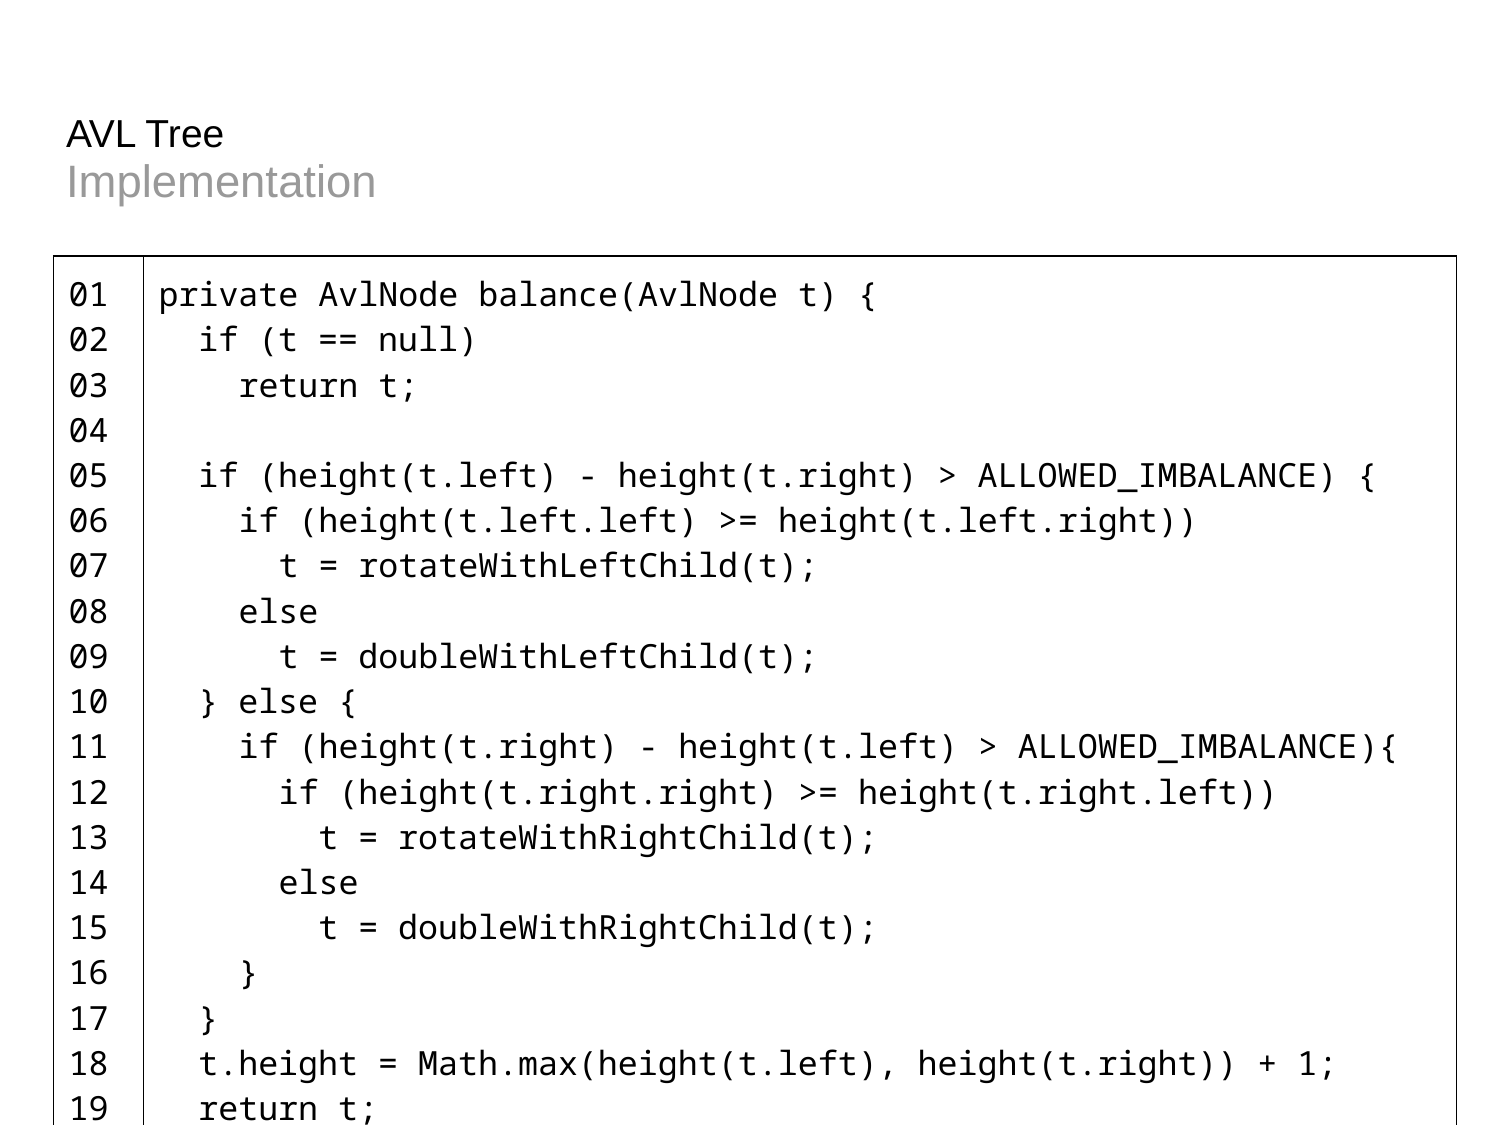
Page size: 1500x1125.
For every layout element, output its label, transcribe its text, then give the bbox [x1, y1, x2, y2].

title AVL Tree Implementation [51, 97, 1449, 223]
table_header private AvlNode balance(AvlNode t) { if (t == null) return t; if (height(t.left) - height(t.right) > ALLOWED_IMBALANCE) { if (height(t.left.left) >= height(t.left.right)) t = rotateWithLeftChild(t); else t = doubleWithLeftChild(t); } else { if (height(t.right) - height(t.left) > ALLOWED_IMBALANCE){ if (height(t.right.right) >= height(t.right.left)) t = rotateWithRightChild(t); else t = doubleWithRightChild(t); } } t.height = Math.max(height(t.left), height(t.right)) + 1; return t; } [144, 257, 1456, 1125]
table_header 01 02 03 04 05 06 07 08 09 10 11 12 13 14 15 16 17 18 19 20 [54, 257, 143, 1125]
